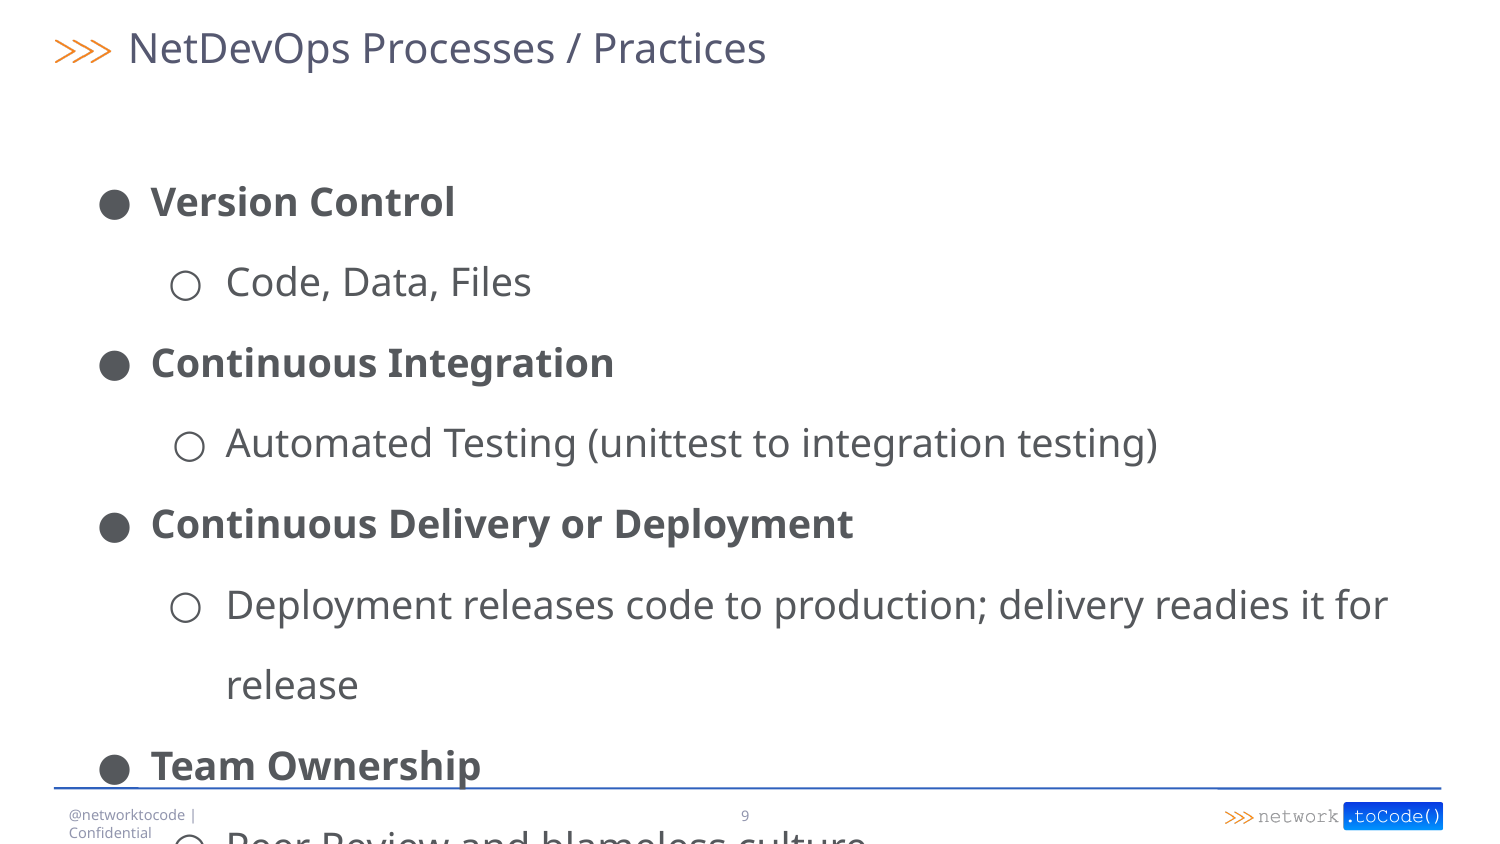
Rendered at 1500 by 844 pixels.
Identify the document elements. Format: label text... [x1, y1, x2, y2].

picture [1225, 801, 1444, 831]
text_box Version Control Code, Data, Files Continuous Integration Automated Testing (unittest to integration testing) Continuous Delivery or Deployment Deployment releases code to production; delivery readies it for release Team Ownership Peer Review and blameless culture [60, 128, 1500, 778]
title NetDevOps Processes / Practices [112, 21, 1442, 80]
picture [53, 38, 112, 64]
